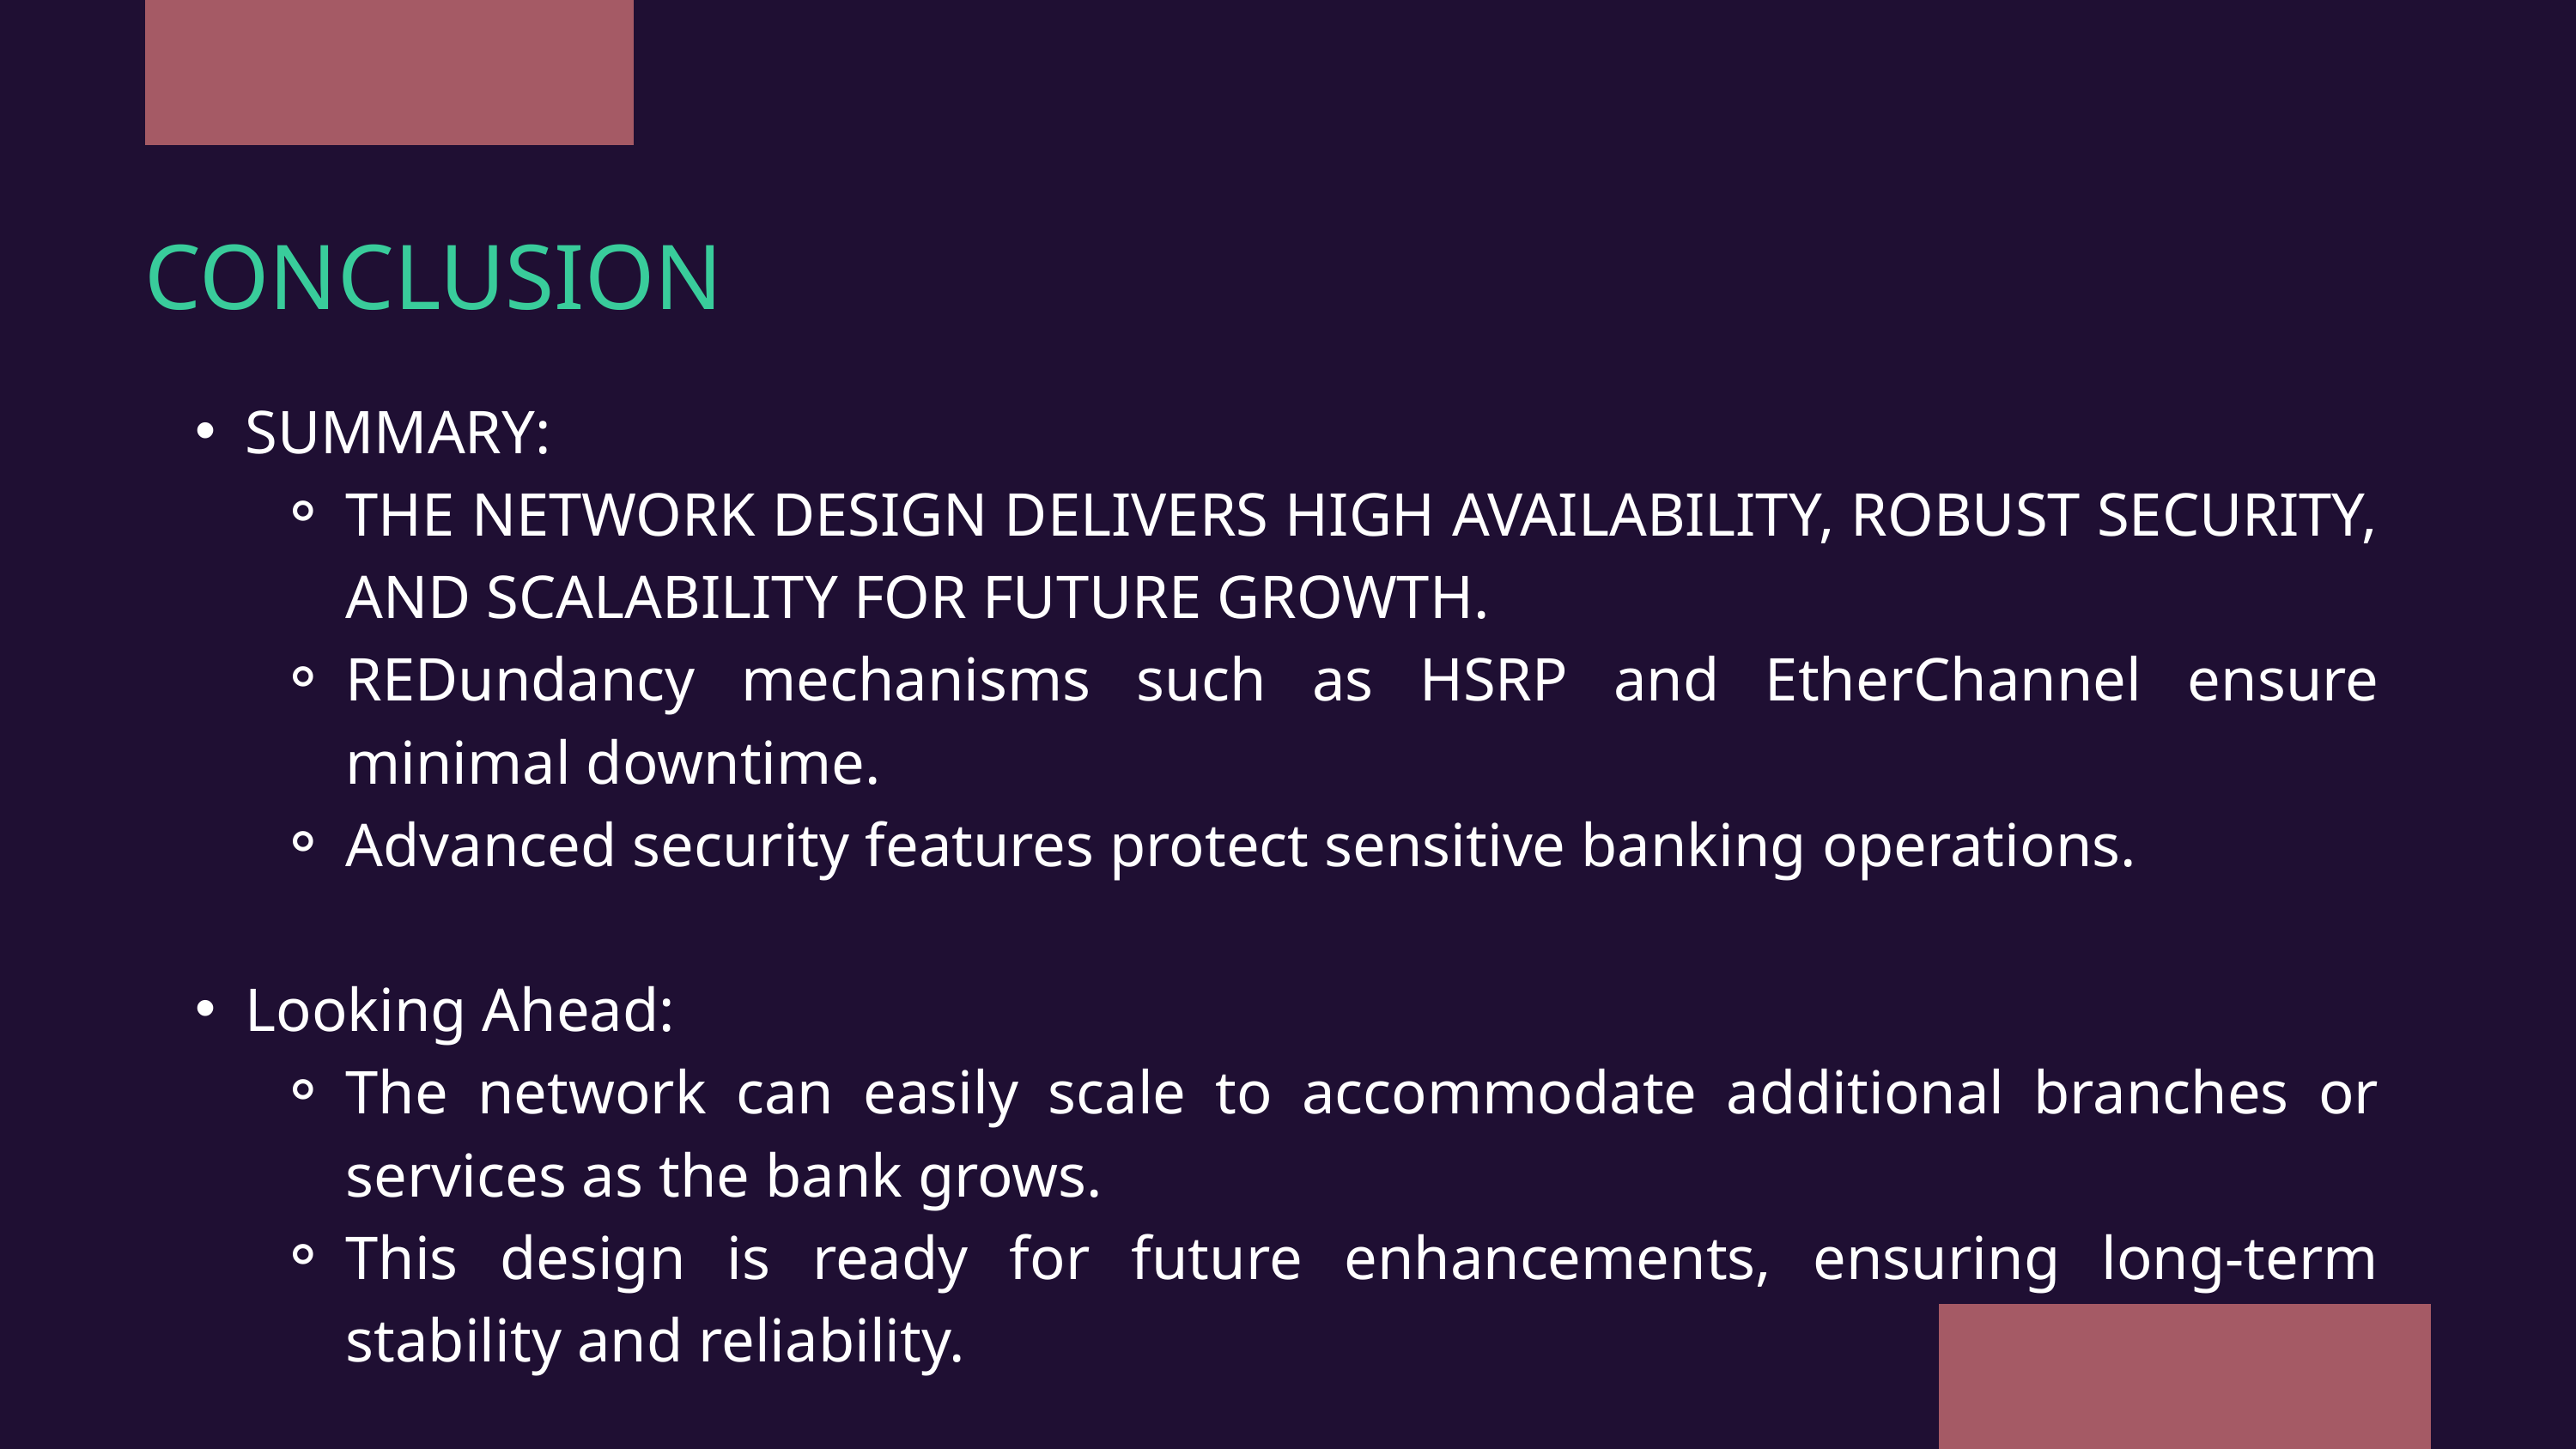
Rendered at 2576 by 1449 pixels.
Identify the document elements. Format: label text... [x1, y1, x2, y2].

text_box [144, 0, 634, 145]
text_box CONCLUSION [144, 202, 1629, 328]
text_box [1938, 1303, 2432, 1449]
text_box SUMMARY: THE NETWORK DESIGN DELIVERS HIGH AVAILABILITY, ROBUST SECURITY, AND SCALABILITY FOR FUTURE GROWTH. REDundancy mechanisms such as HSRP and EtherChannel ensure minimal downtime. Advanced security features protect sensitive banking operations. Looking Ahead: The network can easily scale to accommodate additional branches or services as the bank grows. This design is ready for future enhancements, ensuring long-term stability and reliability. [144, 382, 2380, 1449]
